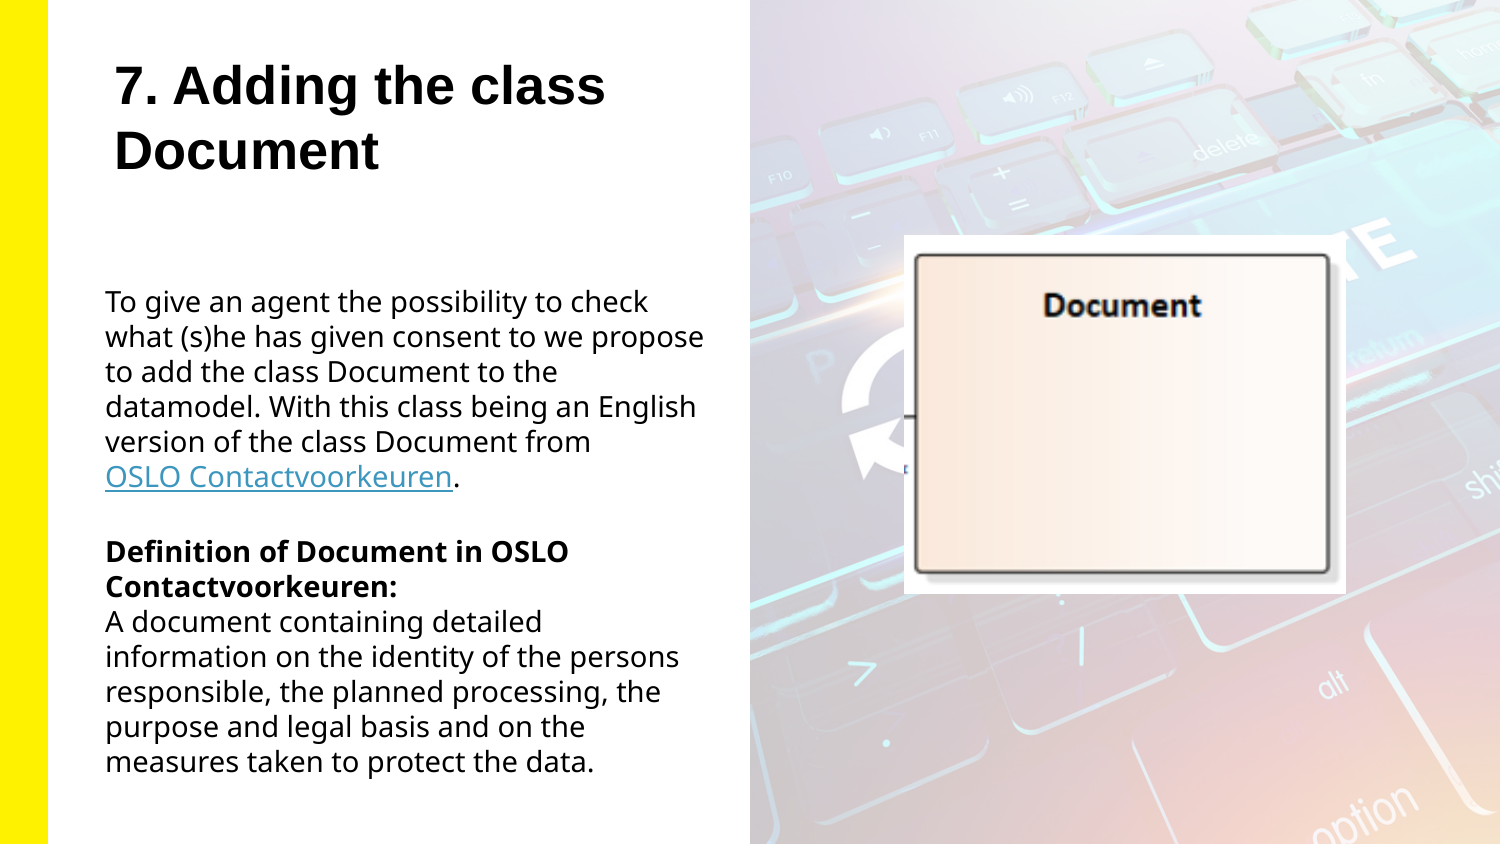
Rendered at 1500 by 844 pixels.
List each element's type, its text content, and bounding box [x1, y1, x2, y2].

text_box To give an agent the possibility to check what (s)he has given consent to we propose to add the class Document to the datamodel. With this class being an English version of the class Document from OSLO Contactvoorkeuren. Definition of Document in OSLO Contactvoorkeuren: A document containing detailed information on the identity of the persons responsible, the planned processing, the purpose and legal basis and on the measures taken to protect the data. [90, 268, 725, 793]
picture [749, 0, 1500, 844]
text_box 7. Adding the class Document [103, 44, 744, 203]
